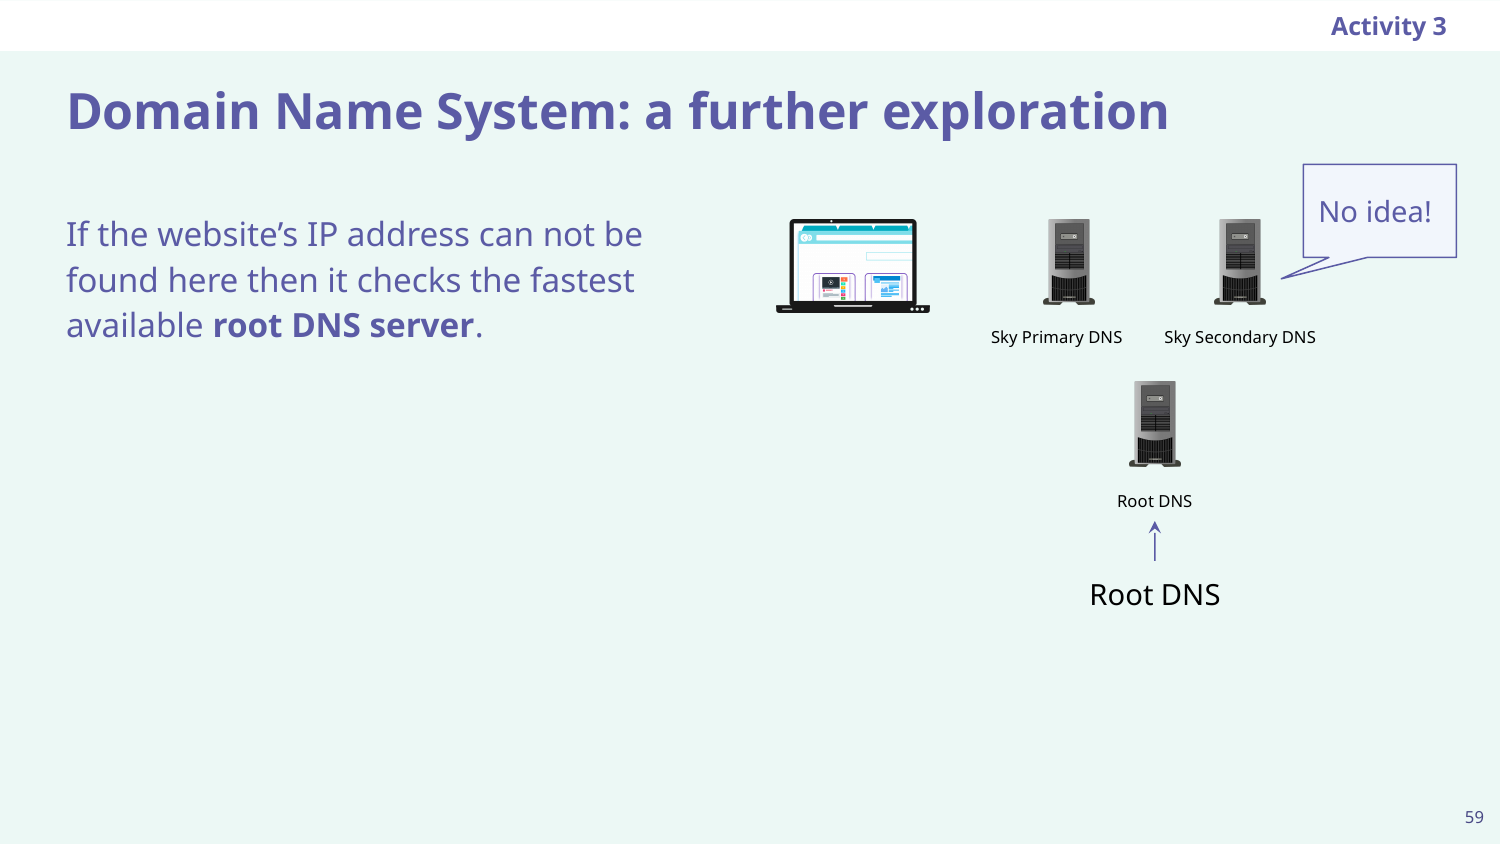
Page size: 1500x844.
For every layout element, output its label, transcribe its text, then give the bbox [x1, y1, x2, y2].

slide_number ‹#› [1448, 792, 1500, 844]
picture [1128, 381, 1181, 467]
title Domain Name System: a further exploration [51, 52, 1449, 167]
text_box Sky Secondary DNS [1137, 317, 1343, 357]
text_box Root DNS [998, 560, 1312, 626]
picture [1042, 219, 1095, 305]
text_box No idea! [1281, 164, 1457, 279]
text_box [776, 219, 931, 313]
text_box Sky Primary DNS [964, 317, 1137, 357]
text_box Root DNS [1062, 481, 1248, 521]
subtitle Activity 3 [862, 0, 1448, 52]
picture [1214, 219, 1267, 305]
list If the website’s IP address can not be found here then it checks the fastest available root DNS server. [51, 191, 723, 793]
